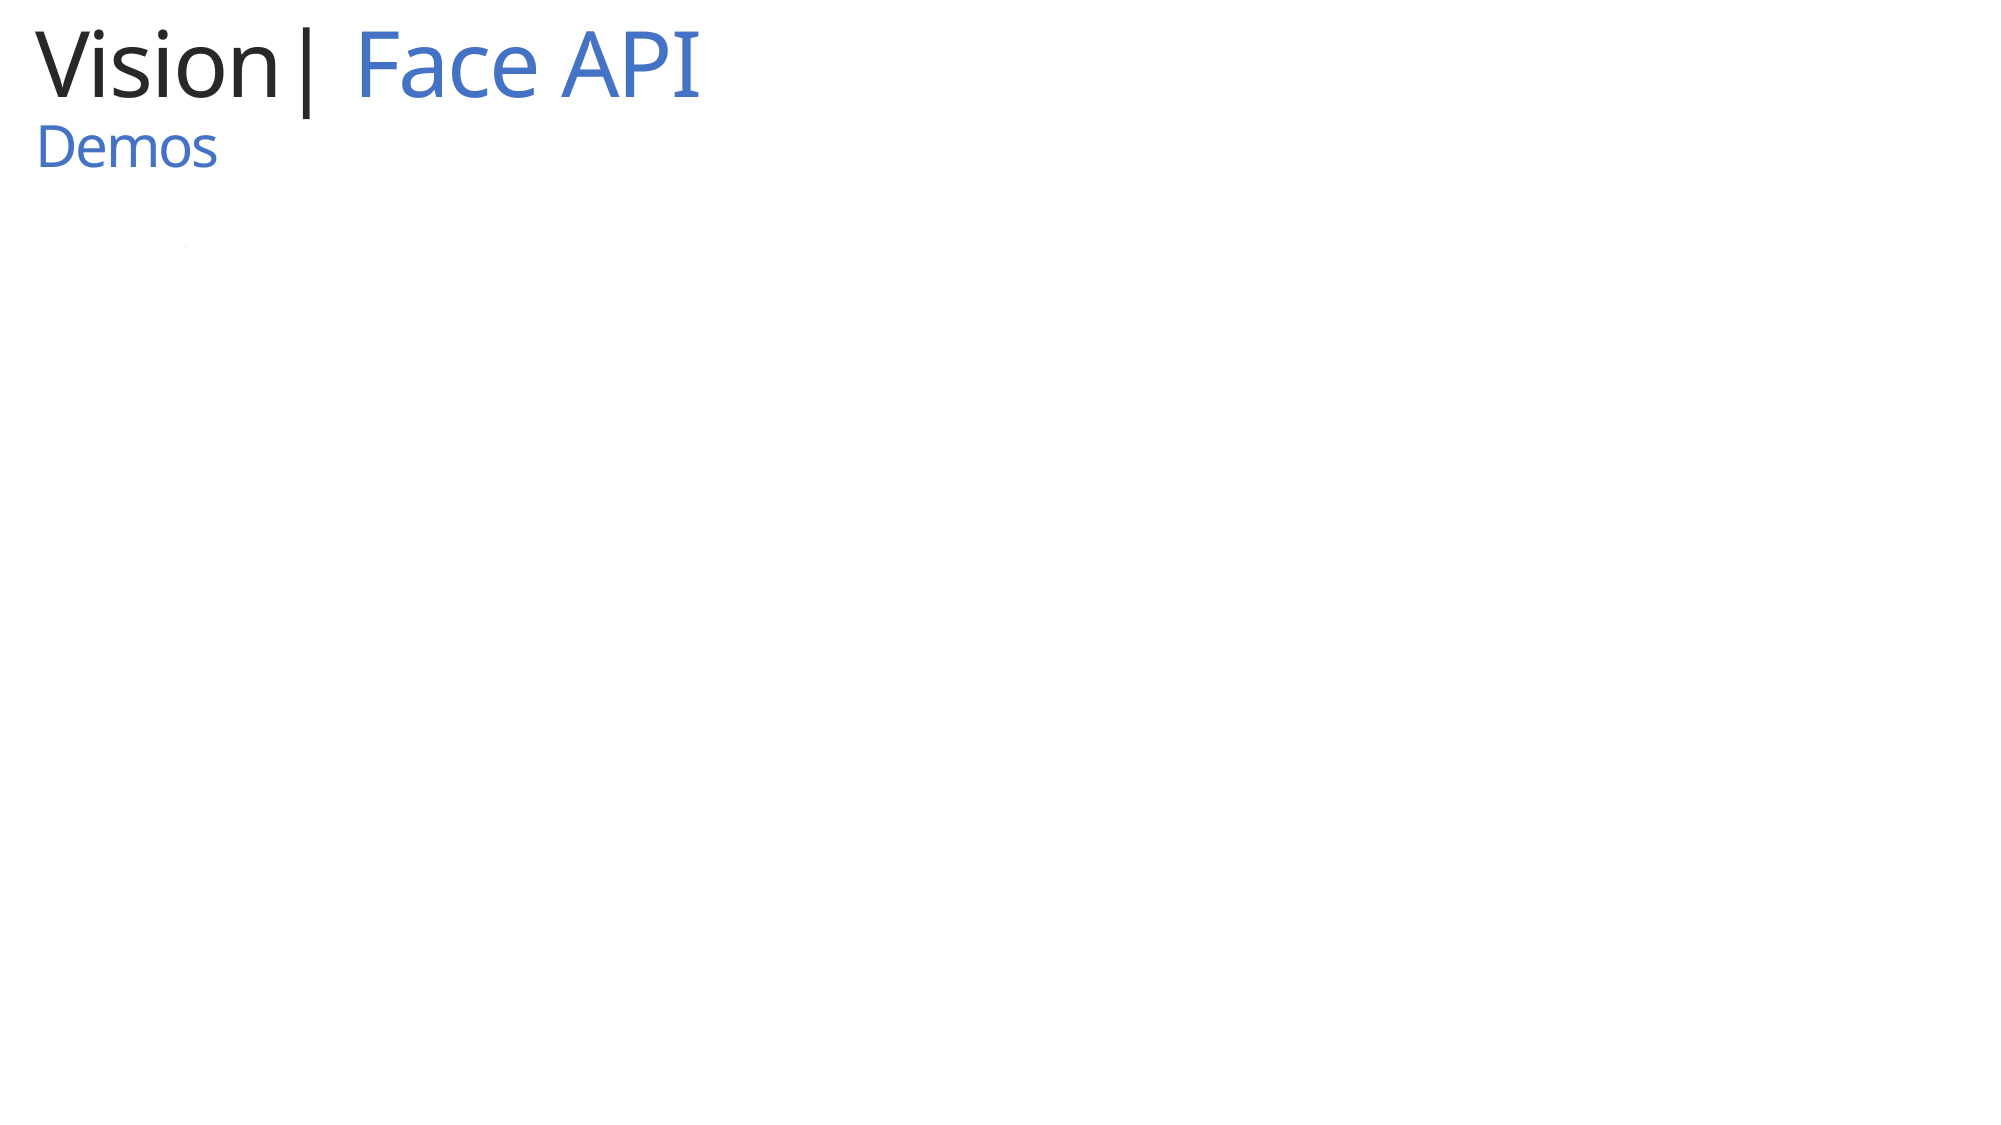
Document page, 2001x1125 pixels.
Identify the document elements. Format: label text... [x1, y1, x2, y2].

text_box Vision| Face API Demos . [20, 11, 2000, 347]
